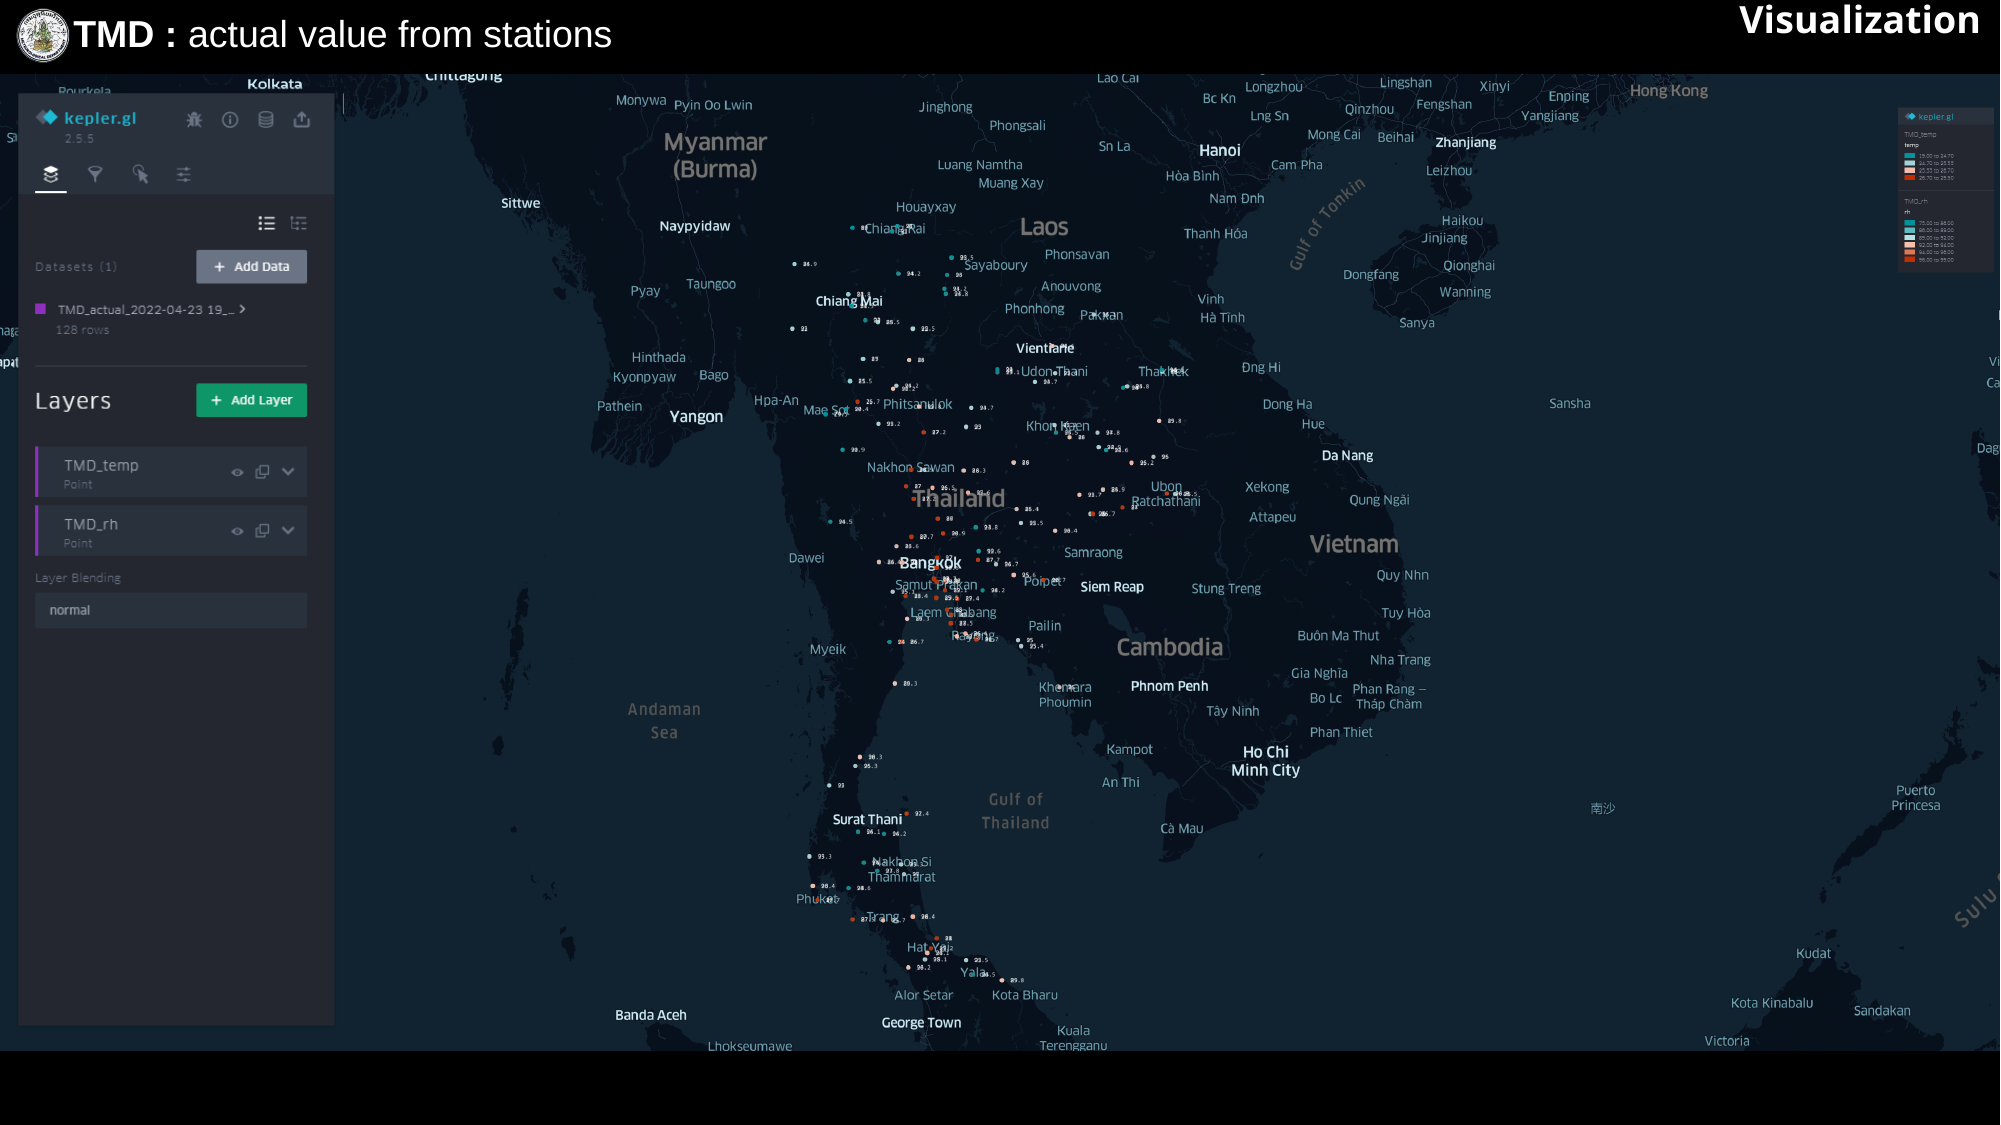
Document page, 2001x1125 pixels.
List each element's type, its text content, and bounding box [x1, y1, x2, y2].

text_box TMD : actual value from stations [70, 13, 629, 52]
picture [0, 74, 2000, 1051]
picture [15, 6, 70, 65]
text_box Visualization [1720, 0, 2000, 38]
